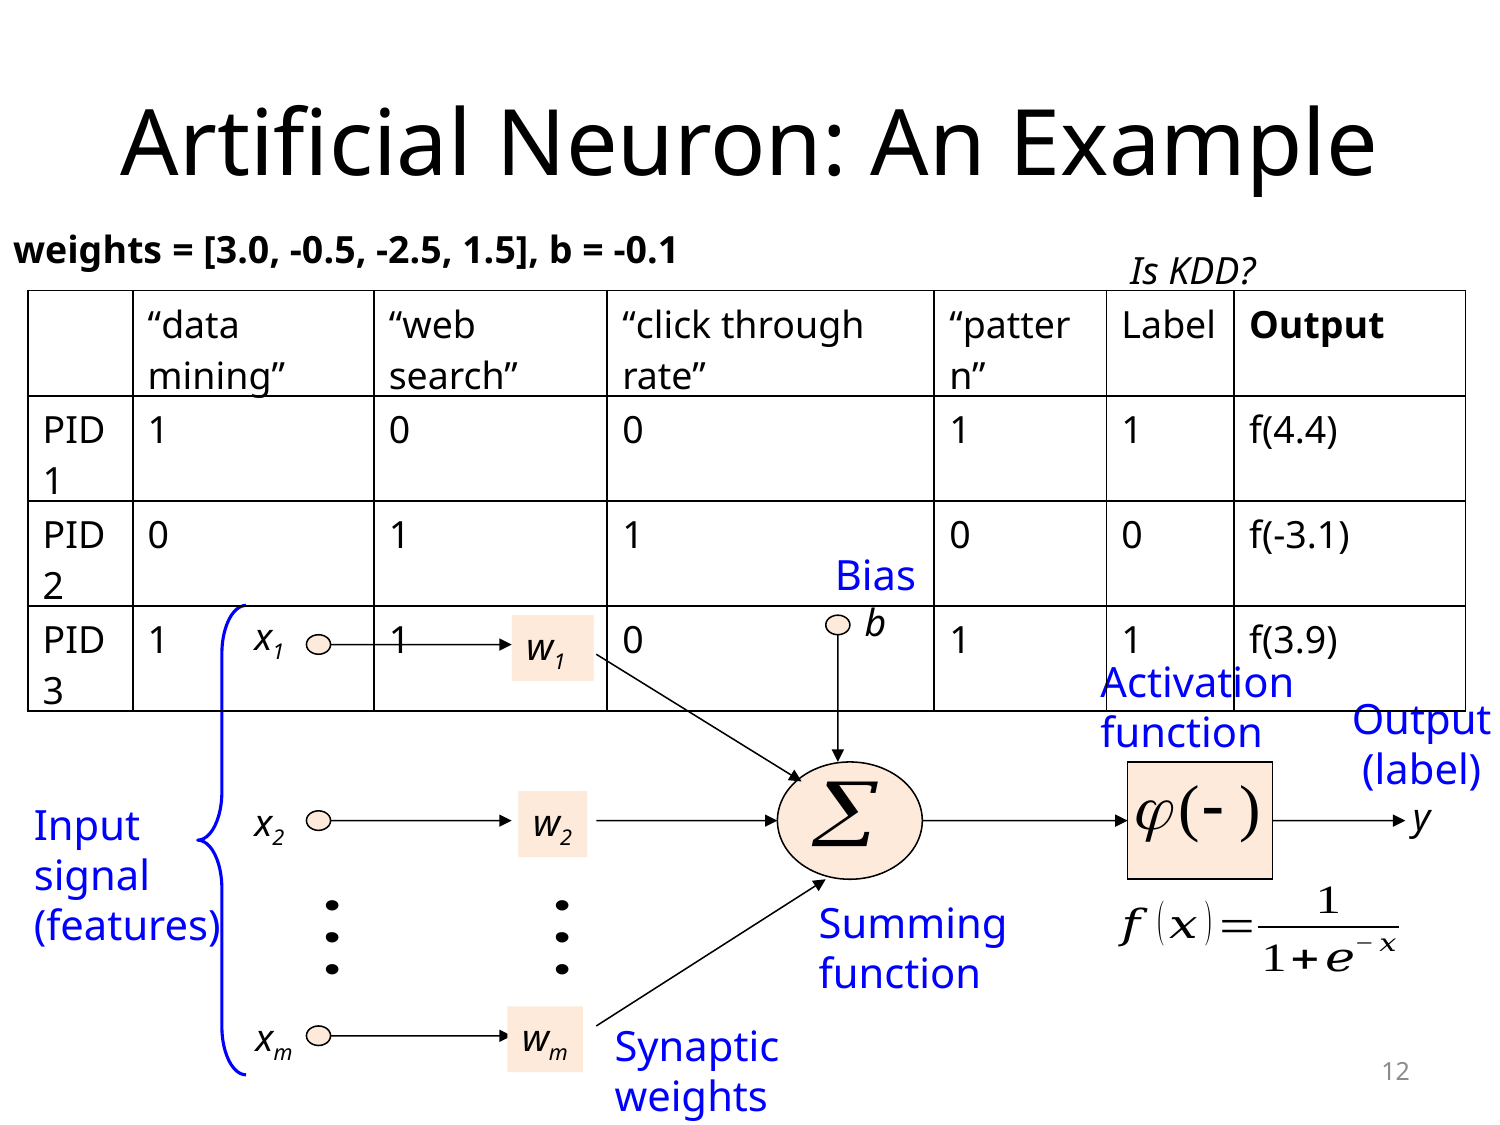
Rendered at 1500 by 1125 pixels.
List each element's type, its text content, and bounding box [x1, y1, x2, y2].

table_header Output [1235, 291, 1465, 395]
table_header “click through rate” [608, 291, 933, 395]
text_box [27, 541, 1500, 1103]
table_header [29, 291, 132, 395]
table_cell f(4.4) [1235, 397, 1465, 500]
table_header Label [1107, 291, 1233, 395]
text_box Is KDD? [1115, 239, 1271, 299]
table_cell 0 [375, 397, 606, 500]
table_cell 1 [375, 502, 606, 539]
table_cell 1 [935, 397, 1106, 500]
table_cell PID2 [29, 502, 132, 539]
table_cell f(-3.1) [1235, 502, 1465, 539]
table_cell 0 [935, 502, 1106, 539]
table_cell 0 [1107, 502, 1233, 539]
text_box weights = [3.0, -0.5, -2.5, 1.5], b = -0.1 [0, 218, 695, 279]
table_cell 1 [1107, 397, 1233, 500]
table_cell 0 [134, 502, 373, 539]
table_cell PID1 [29, 397, 132, 500]
table_header “pattern” [935, 291, 1106, 395]
table_cell 0 [608, 397, 933, 500]
table_cell 1 [608, 502, 933, 539]
title Artificial Neuron: An Example [75, 45, 1425, 233]
table_header “data mining” [134, 291, 373, 395]
table_header “web search” [375, 291, 606, 395]
table_cell 1 [134, 397, 373, 500]
